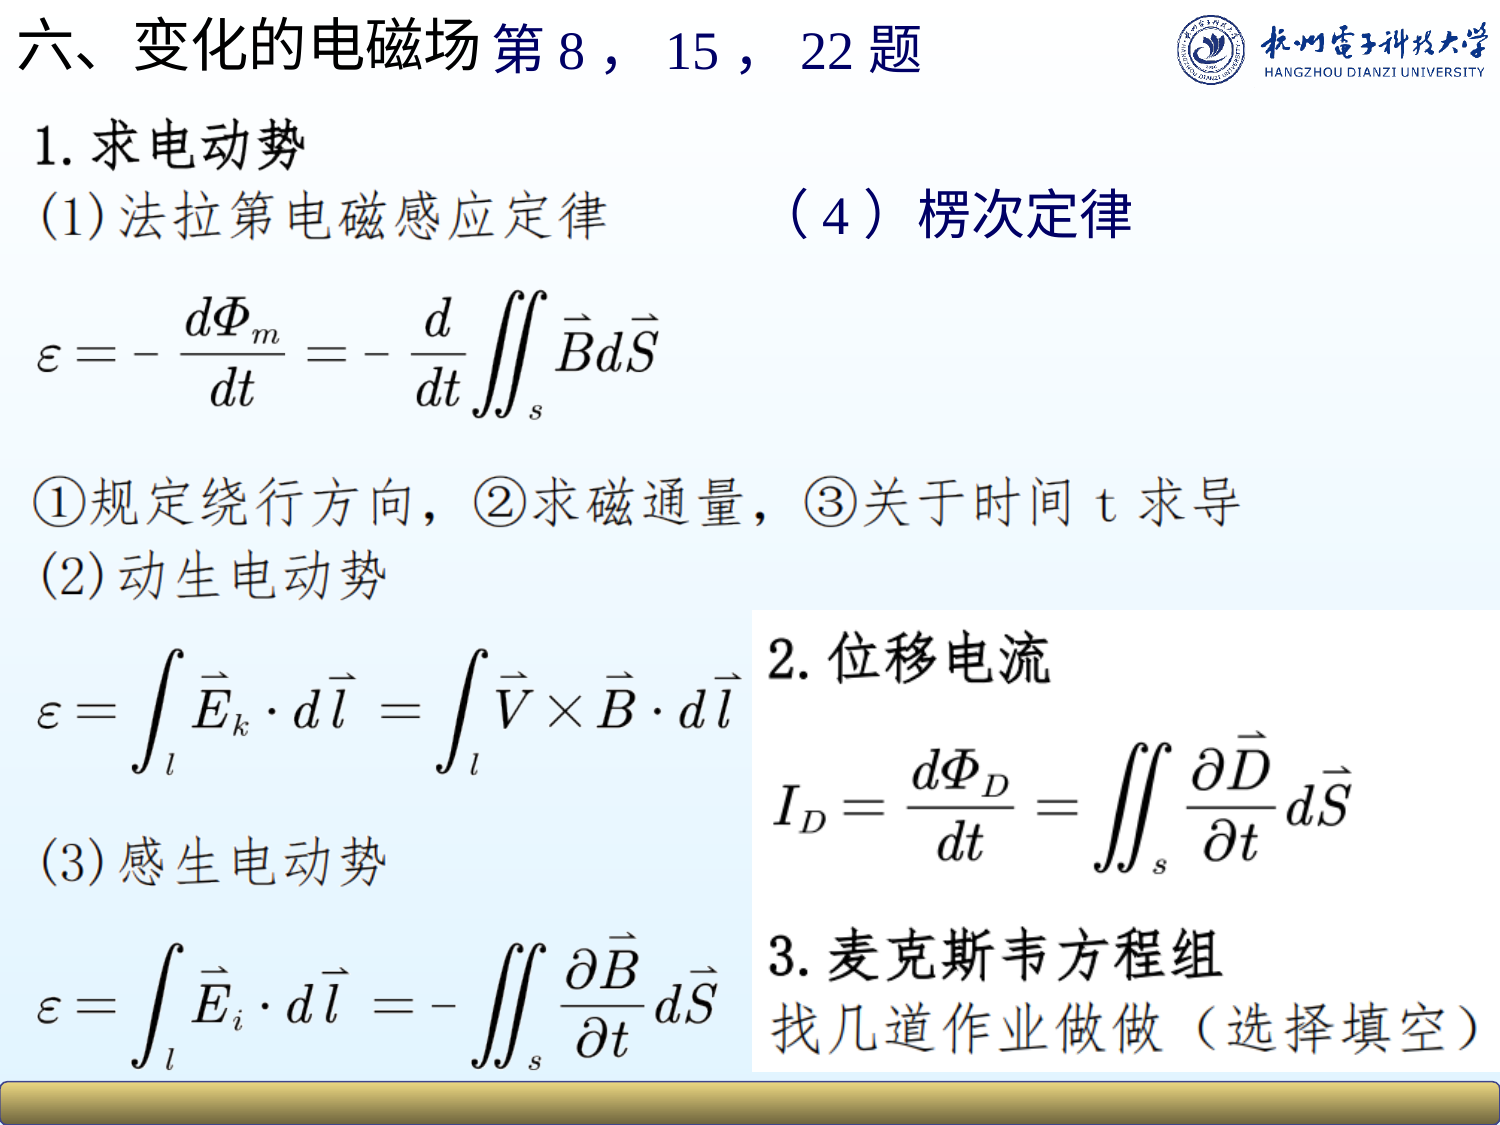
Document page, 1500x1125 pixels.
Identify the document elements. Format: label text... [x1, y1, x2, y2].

picture [29, 113, 1500, 1072]
text_box 六、变化的电磁场 [1, 0, 753, 86]
text_box 第8，15，22题 [476, 7, 938, 88]
picture [1175, 11, 1488, 88]
